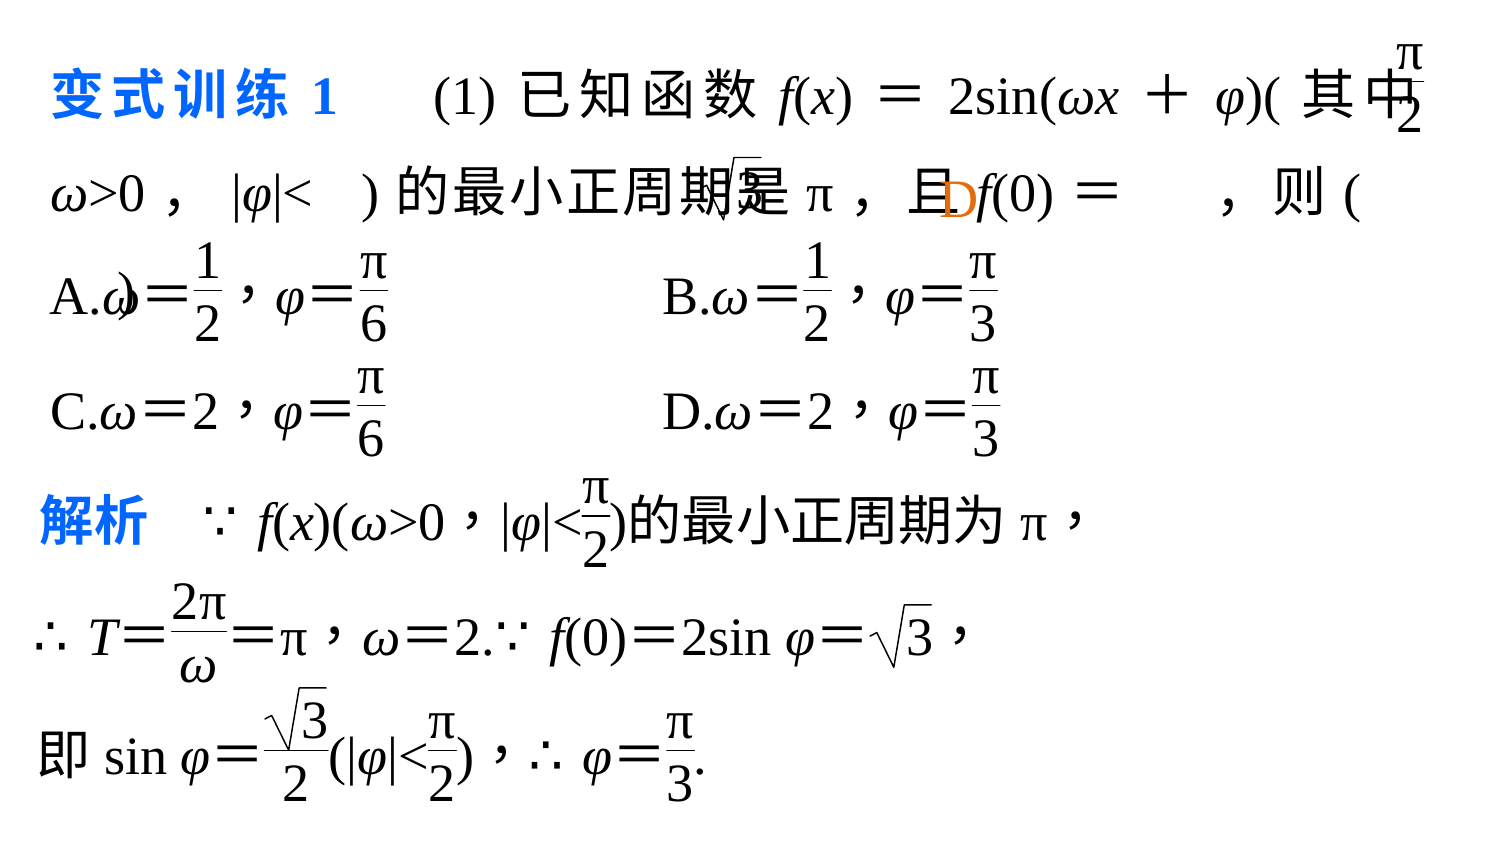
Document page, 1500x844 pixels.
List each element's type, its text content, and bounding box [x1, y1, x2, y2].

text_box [36, 684, 1280, 844]
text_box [49, 228, 1293, 344]
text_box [699, 138, 782, 227]
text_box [33, 569, 1277, 685]
text_box 变式训练1 (1)已知函数f(x)＝2sin(ωx＋φ)(其中ω>0，|φ|< )的最小正周期是π，且f(0)＝ ，则( ) [35, 20, 1446, 328]
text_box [39, 454, 1283, 632]
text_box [49, 344, 1292, 521]
text_box D [924, 123, 994, 227]
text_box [1395, 17, 1478, 151]
